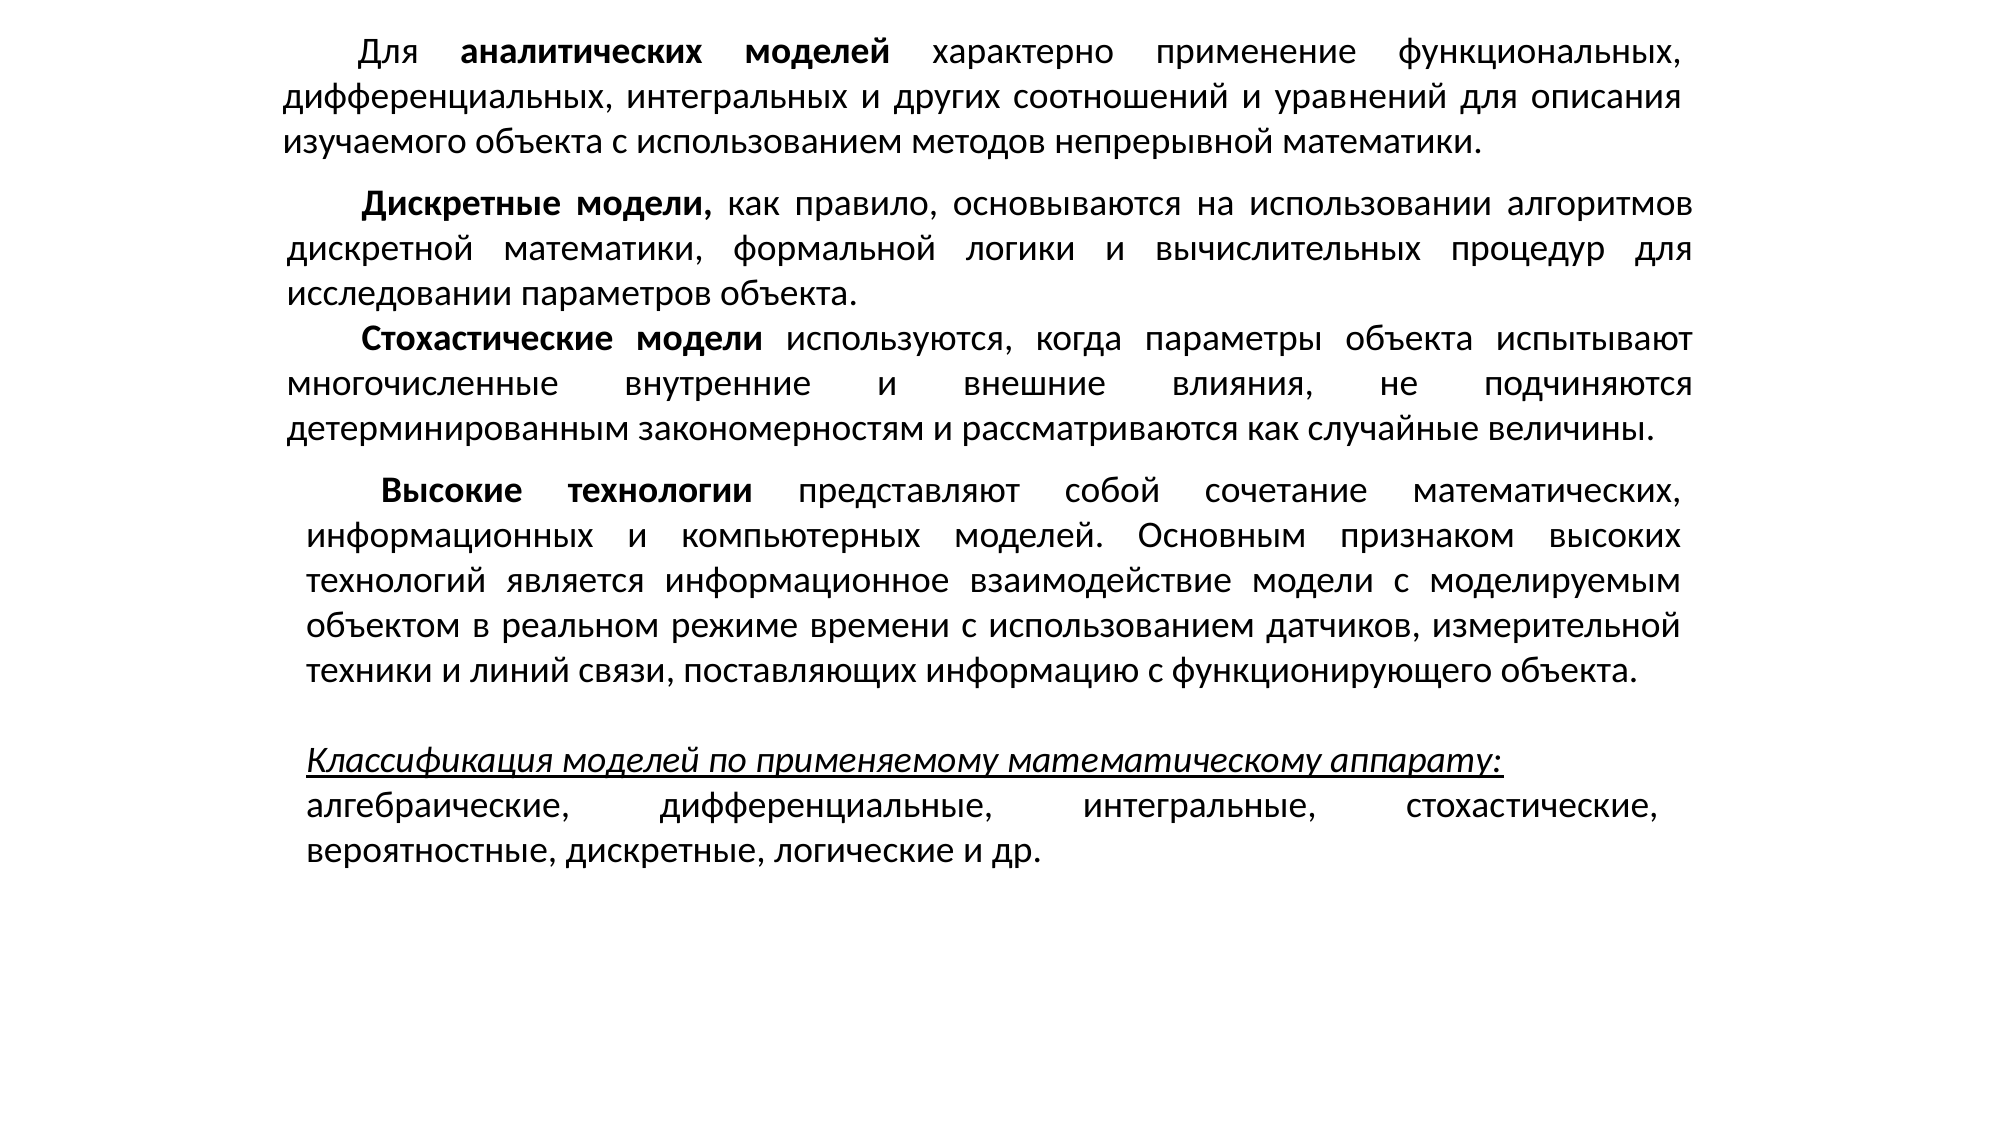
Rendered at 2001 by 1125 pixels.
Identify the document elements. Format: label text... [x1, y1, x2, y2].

text_box Классификация моделей по применяемому математическому аппарату: алгебраические, дифференциальные, интегральные, стохас­тические, вероятностные, дискретные, логические и др. [291, 727, 1674, 878]
text_box Дискретные модели, как правило, основы­ваются на использовании алгоритмов дискретной математики, формальной логики и вычислительных процедур для исследовании параметров объекта. Стохастические модели используются, когда параметры объекта испытывают многочисленные внутренние и внешние влияния, не подчиняются детерминированным закономерностям и рассматриваются как случайные величины. [271, 170, 1709, 456]
text_box Для аналитических моделей характерно применение функциональных, дифференциальных, интегральных и других соотношений и урав­нений для описания изучаемого объекта с использованием методов непрерывной математики. [267, 19, 1697, 169]
text_box Высокие технологии представляют собой сочетание математических, информационных и компьютерных моделей. Основным признаком высоких технологий является информационное взаимодействие модели с моделируемым объектом в реальном режиме времени с использованием датчиков, измерительной техники и линий связи, поставляющих информацию с функционирующего объекта. [291, 457, 1697, 698]
